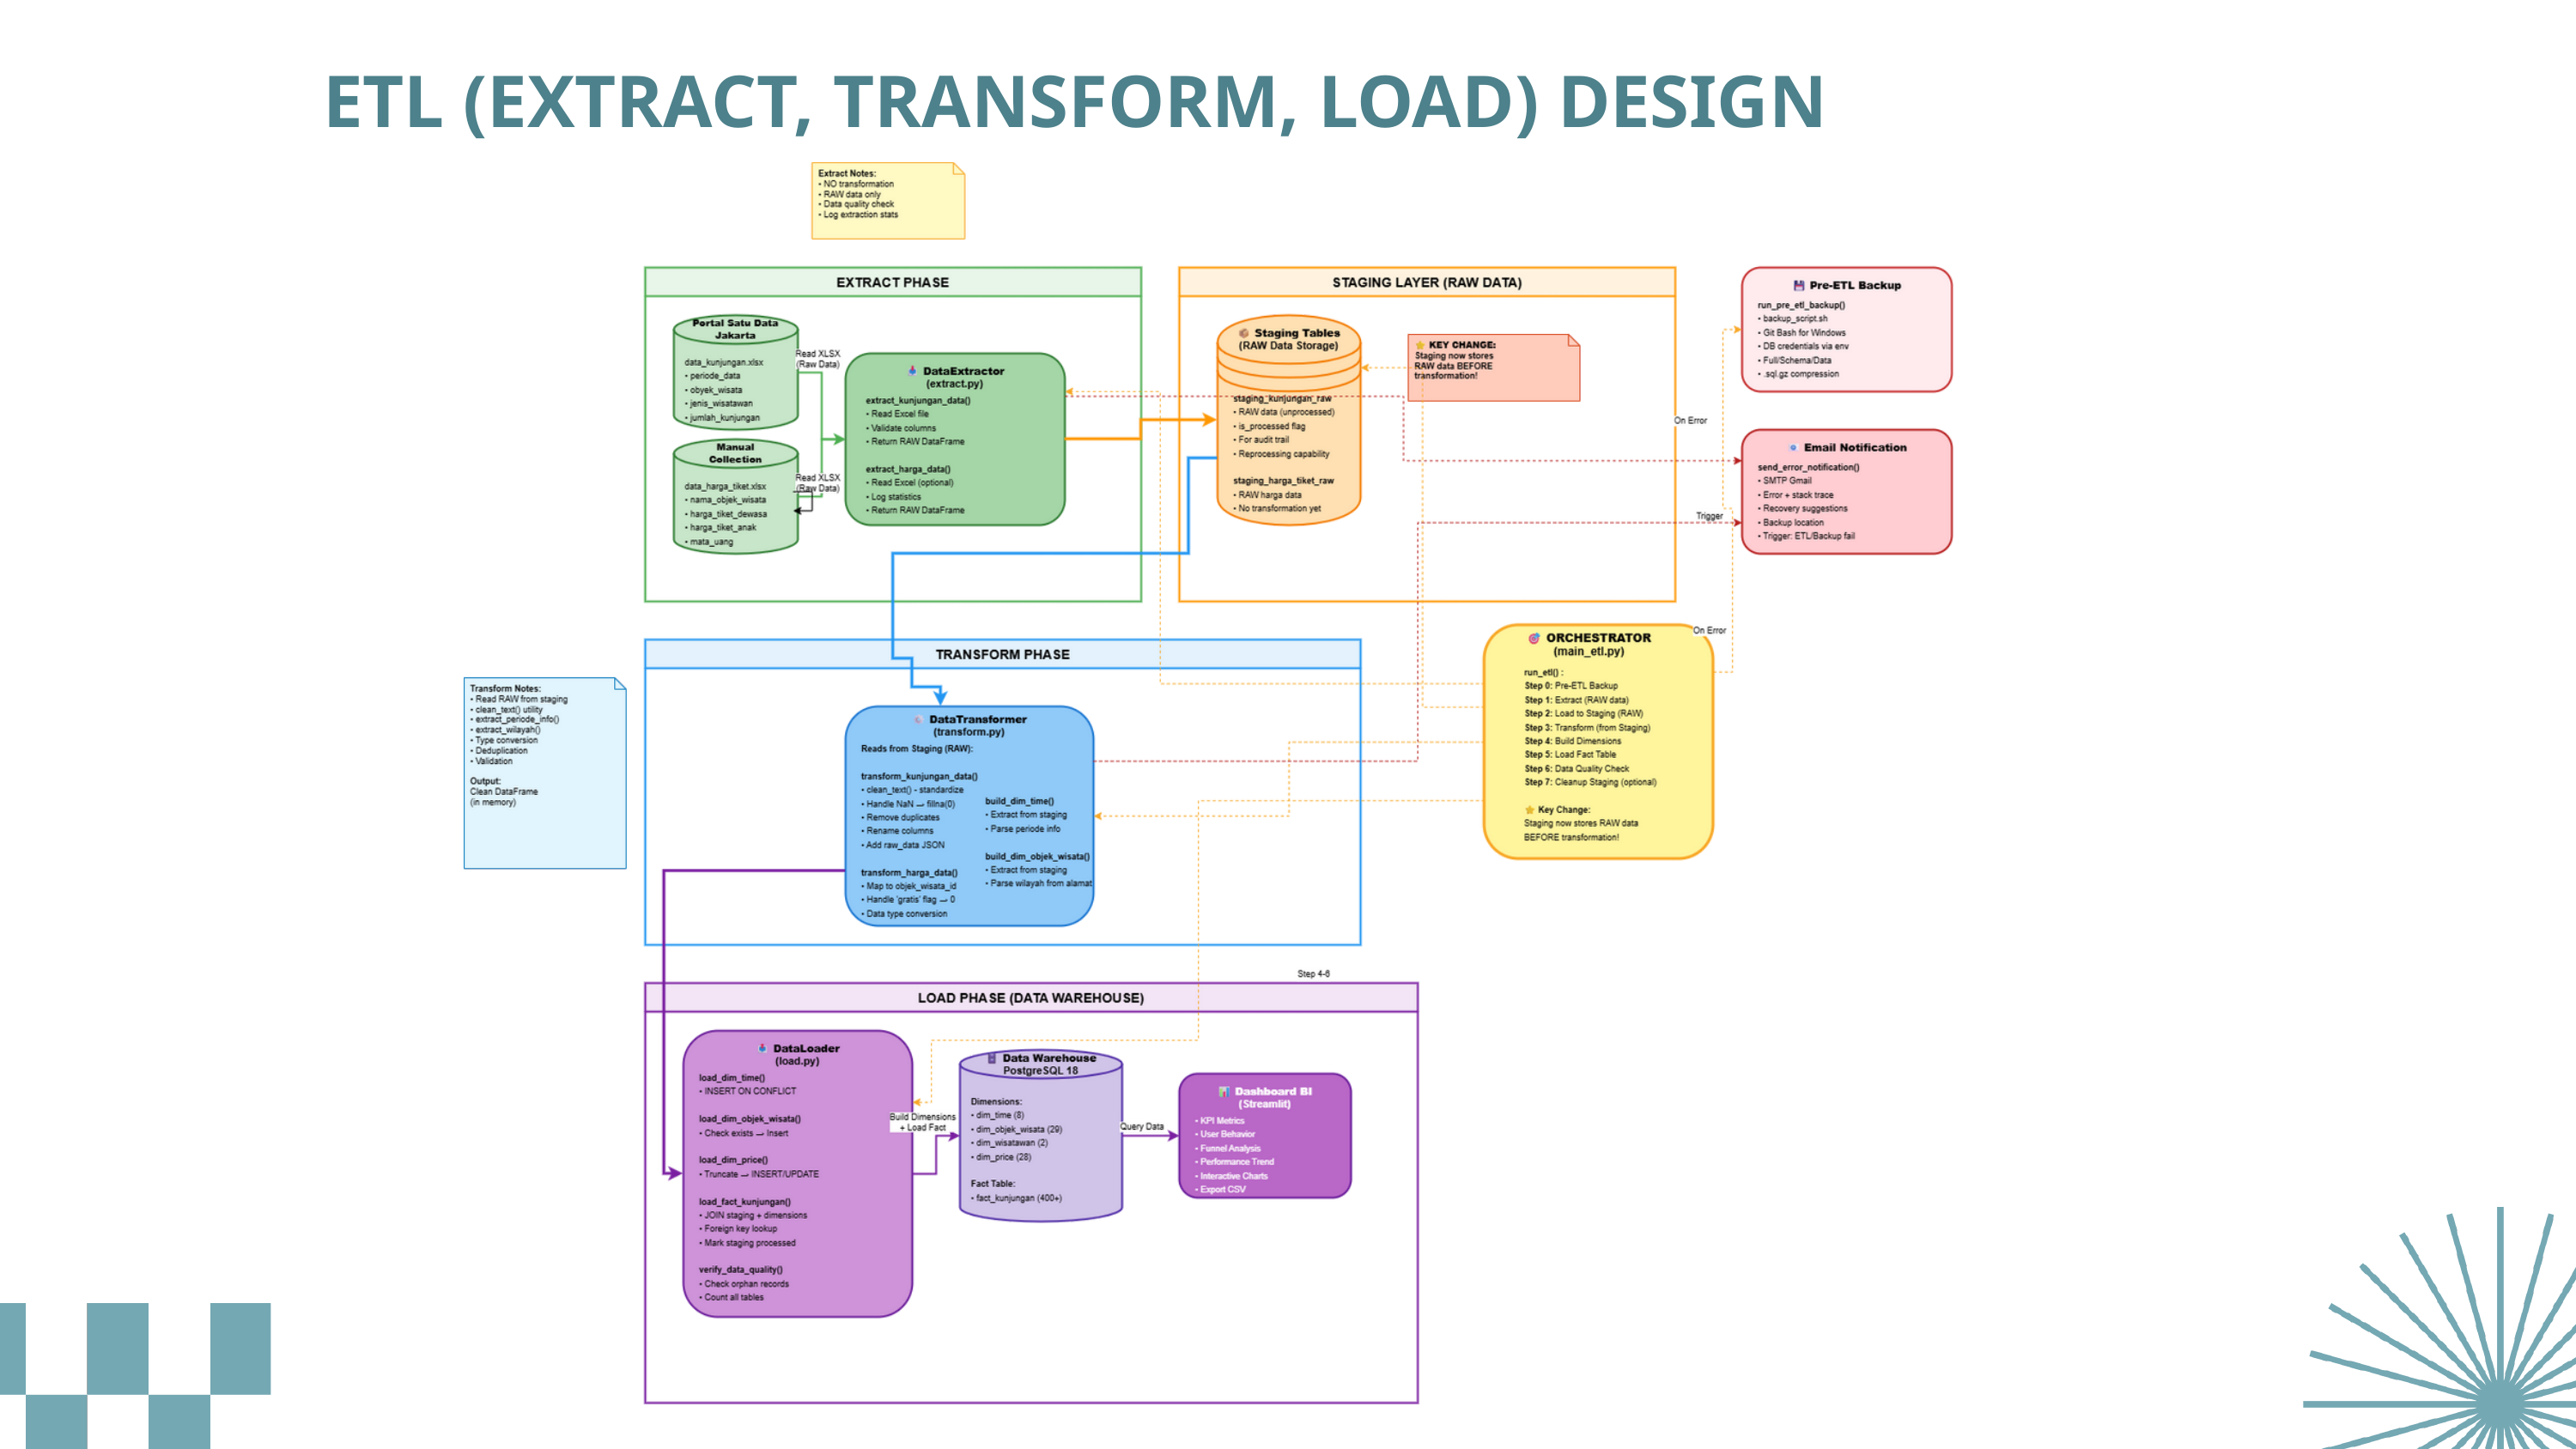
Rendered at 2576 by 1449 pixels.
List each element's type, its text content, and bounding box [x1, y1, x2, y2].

text_box [2303, 1207, 2576, 1449]
text_box [463, 206, 1953, 1404]
text_box [0, 1303, 271, 1449]
text_box ETL (EXTRACT, TRANSFORM, LOAD) DESIGN [323, 76, 2304, 206]
